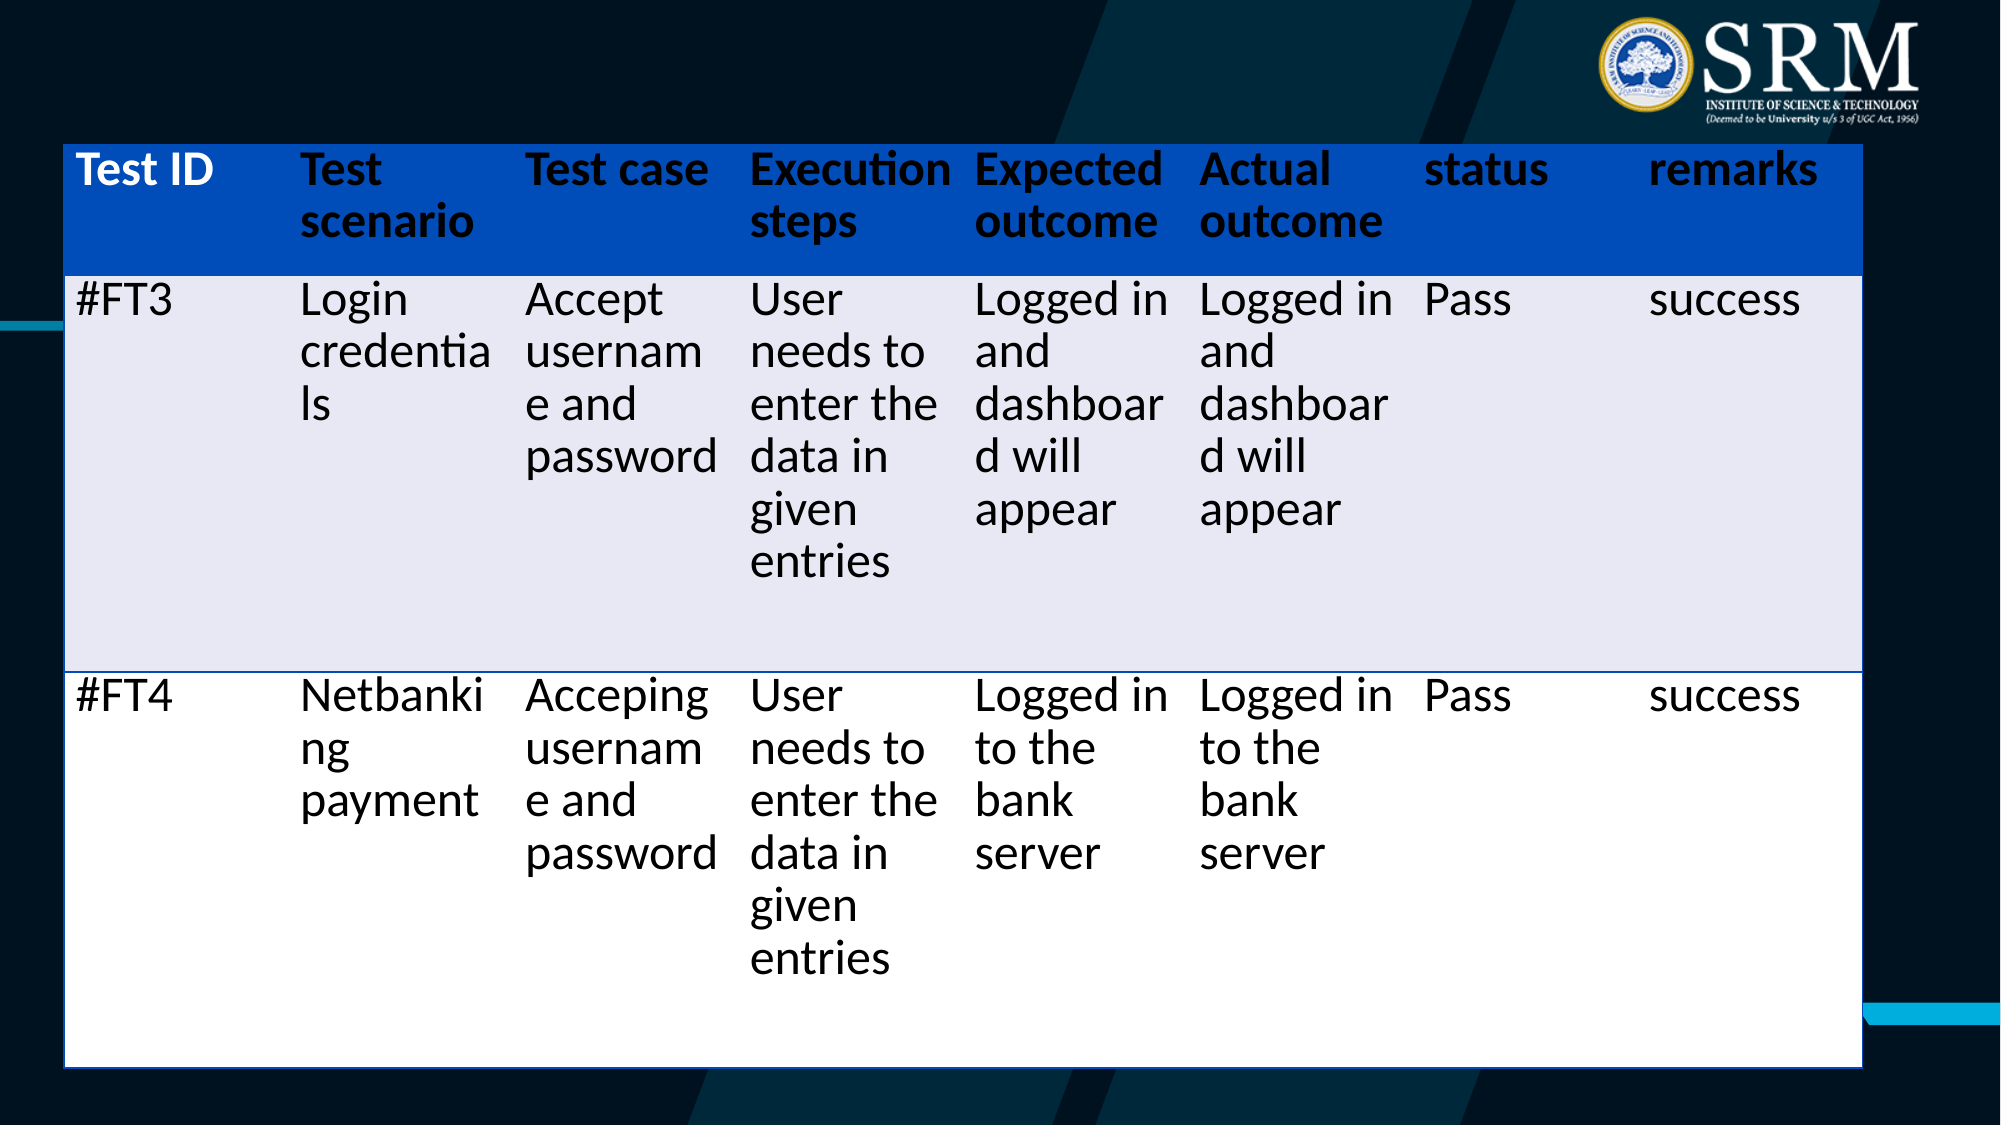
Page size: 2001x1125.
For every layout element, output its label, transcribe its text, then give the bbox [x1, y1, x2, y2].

table_header Actual outcome [1188, 146, 1413, 274]
picture [1756, 114, 1765, 122]
picture [1767, 100, 1781, 110]
table_cell Logged in to the bank server [1188, 673, 1413, 1067]
picture [1707, 100, 1764, 110]
table_cell #FT4 [65, 673, 289, 1067]
table_header status [1413, 146, 1638, 274]
table_header Expected outcome [963, 146, 1188, 274]
table_cell Pass [1413, 276, 1638, 671]
table_header Test case [514, 146, 739, 274]
table_cell Acceping username and password [514, 673, 739, 1067]
picture [1783, 100, 1830, 110]
table_header Test scenario [289, 146, 514, 274]
table_cell Logged in to the bank server [963, 673, 1188, 1067]
table_cell Logged in and dashboard will appear [1188, 276, 1413, 671]
picture [1580, 0, 1940, 183]
picture [1746, 117, 1754, 122]
table_header Test ID [65, 146, 289, 274]
table_header Execution steps [739, 146, 963, 274]
table_header remarks [1638, 183, 1862, 274]
table_cell Login credentials [289, 276, 514, 671]
picture [1823, 117, 1831, 124]
picture [1707, 114, 1743, 123]
table_cell #FT3 [65, 276, 289, 671]
picture [1769, 115, 1820, 125]
table_cell Accept username and password [514, 276, 739, 671]
picture [1704, 22, 1751, 94]
table_cell success [1638, 673, 1862, 1067]
table_cell User needs to enter the data in given entries [739, 673, 963, 1067]
table_cell Netbanking payment [289, 673, 514, 1067]
table_cell Logged in and dashboard will appear [963, 276, 1188, 671]
table_cell Pass [1413, 673, 1638, 1067]
table_cell success [1638, 276, 1862, 671]
picture [1599, 17, 1694, 112]
table_cell User needs to enter the data in given entries [739, 276, 963, 671]
picture [1763, 24, 1830, 91]
